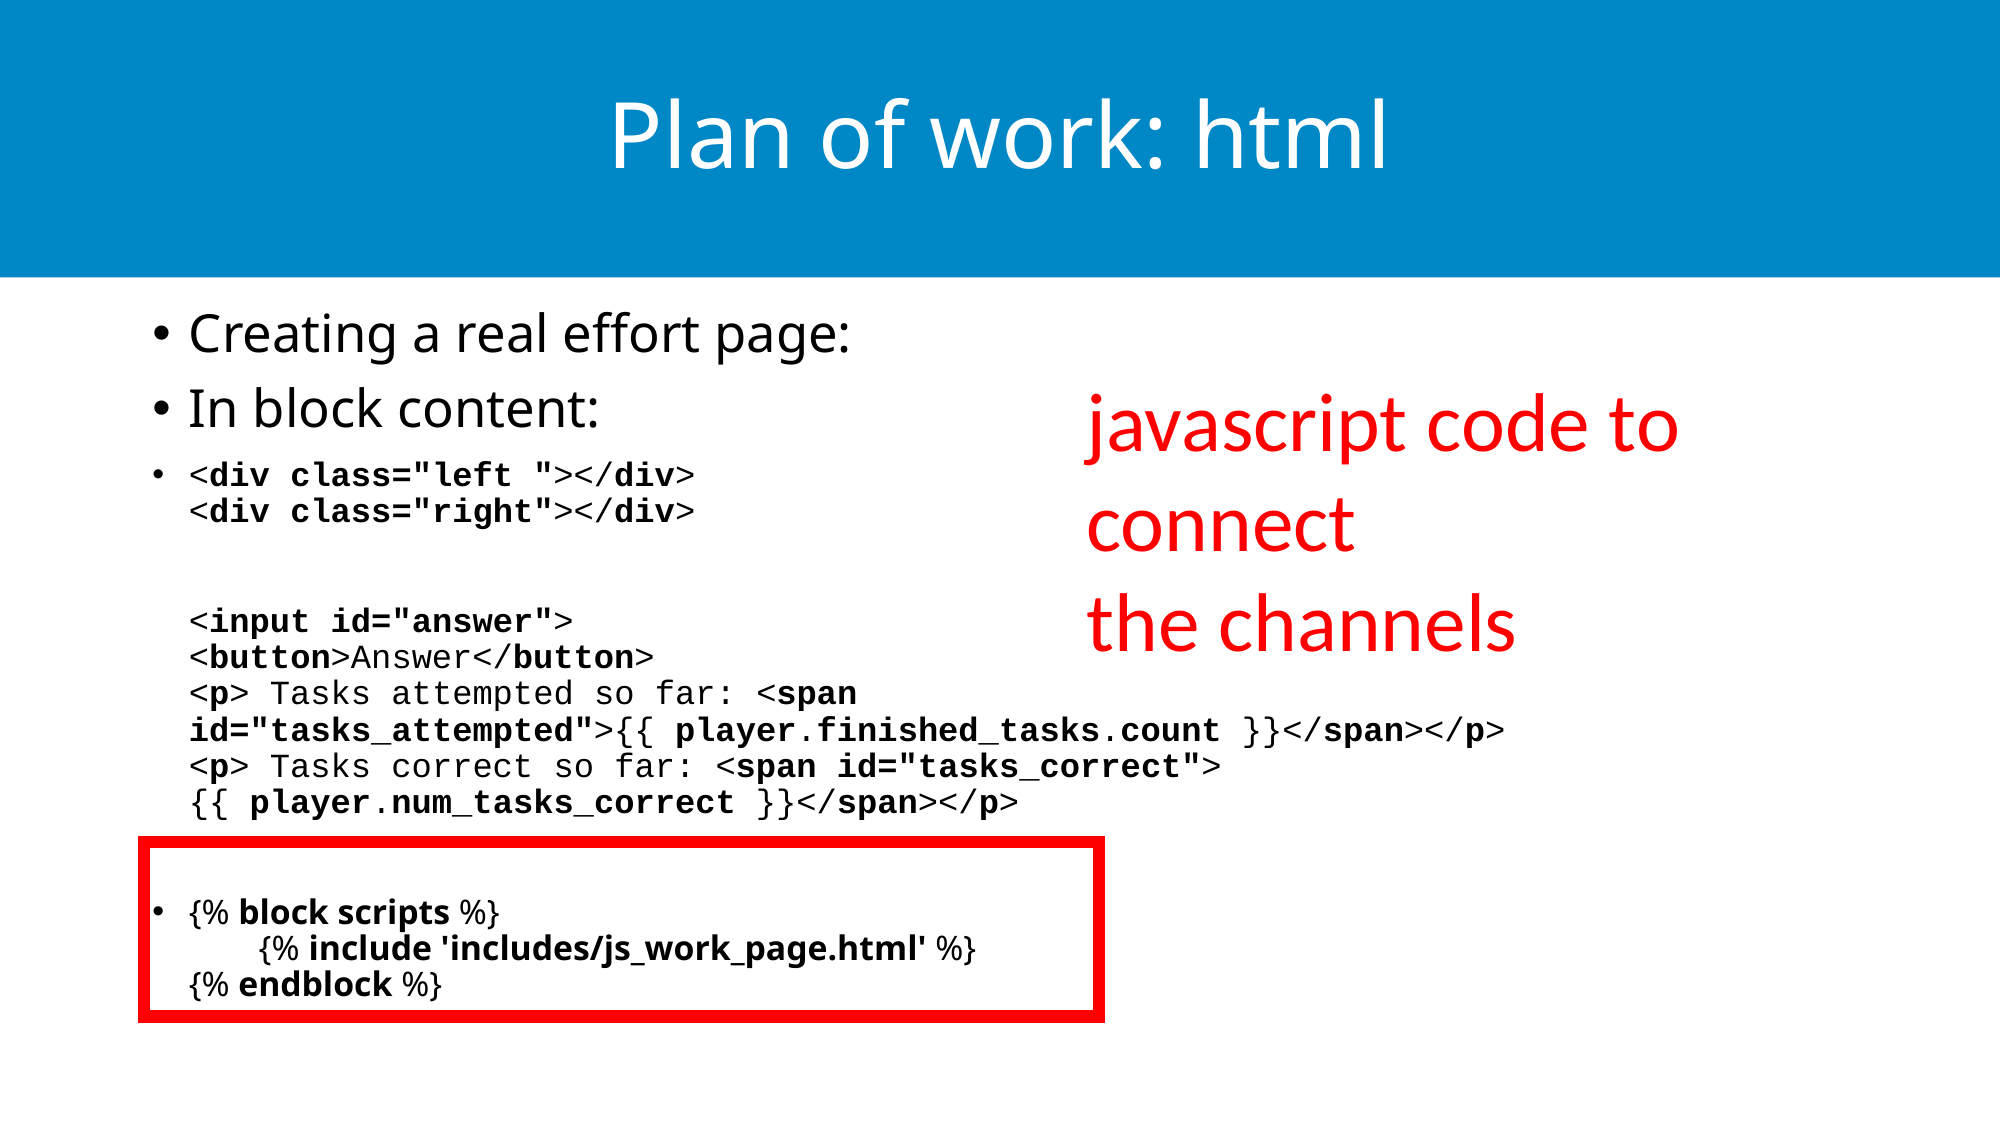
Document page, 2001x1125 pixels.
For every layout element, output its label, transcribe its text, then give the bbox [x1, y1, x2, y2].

list Creating a real effort page: In block content: <div class="left "></div> <div class="right"></div> <input id="answer"> <button>Answer</button> <p> Tasks attempted so far: <span id="tasks_attempted">{{ player.finished_tasks.count }}</span></p> <p> Tasks correct so far: <span id="tasks_correct"> {{ player.num_tasks_correct }}</span></p> {% block scripts %} {% include 'includes/js_work_page.html' %} {% endblock %} [137, 299, 1863, 1014]
text_box [143, 841, 1100, 1017]
text_box javascript code to connect the channels [1071, 361, 1715, 676]
title Plan of work: html [0, 0, 2000, 278]
